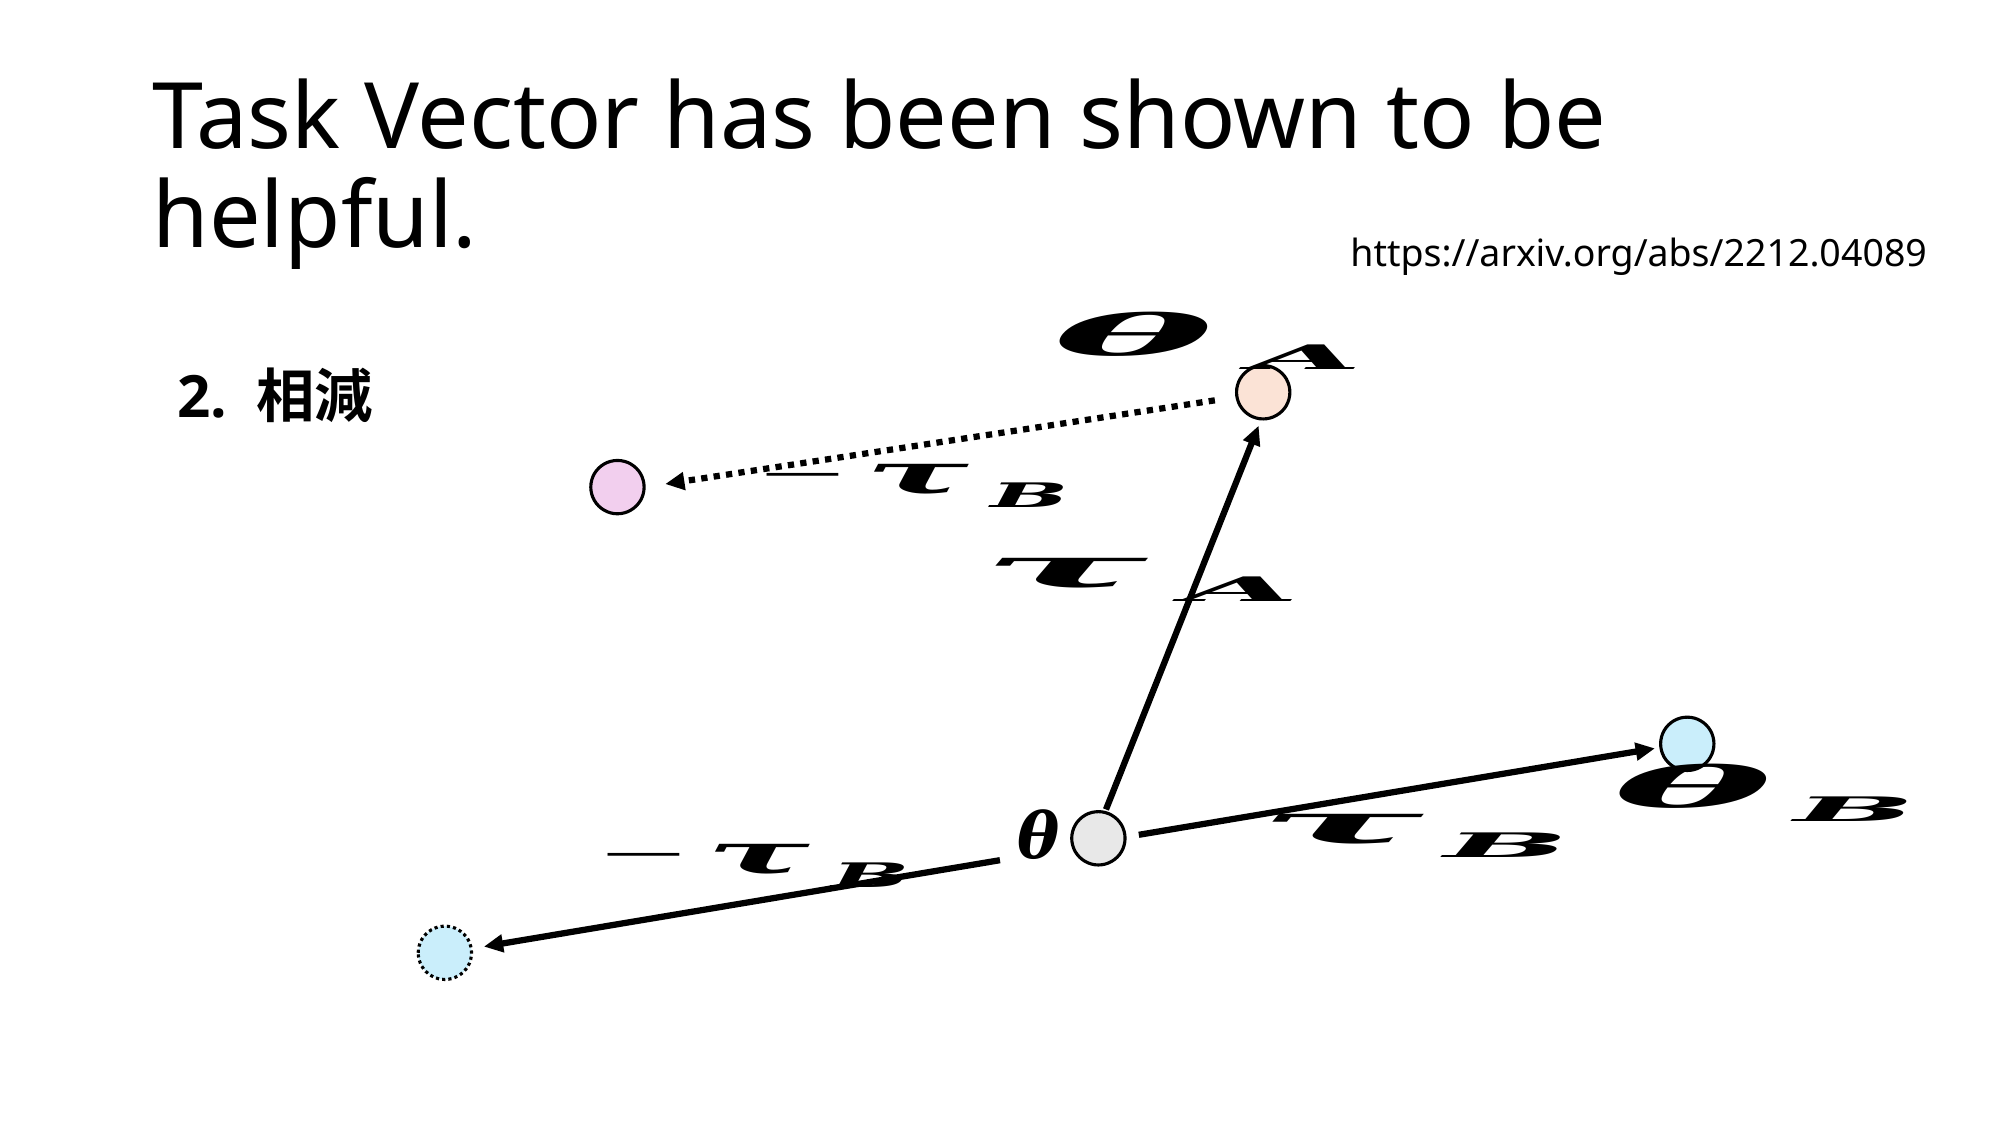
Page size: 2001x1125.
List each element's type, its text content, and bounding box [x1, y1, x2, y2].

text_box [589, 458, 646, 516]
title Task Vector has been shown to be helpful. [137, 59, 1863, 278]
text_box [1105, 425, 1259, 811]
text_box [1598, 716, 1918, 830]
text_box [483, 859, 1001, 948]
text_box 2. 相減 [162, 351, 635, 437]
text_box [1013, 802, 1126, 875]
text_box [416, 924, 474, 982]
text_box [1138, 747, 1655, 836]
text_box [1038, 305, 1358, 420]
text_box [665, 399, 1216, 485]
text_box https://arxiv.org/abs/2212.04089 [1335, 221, 1954, 282]
